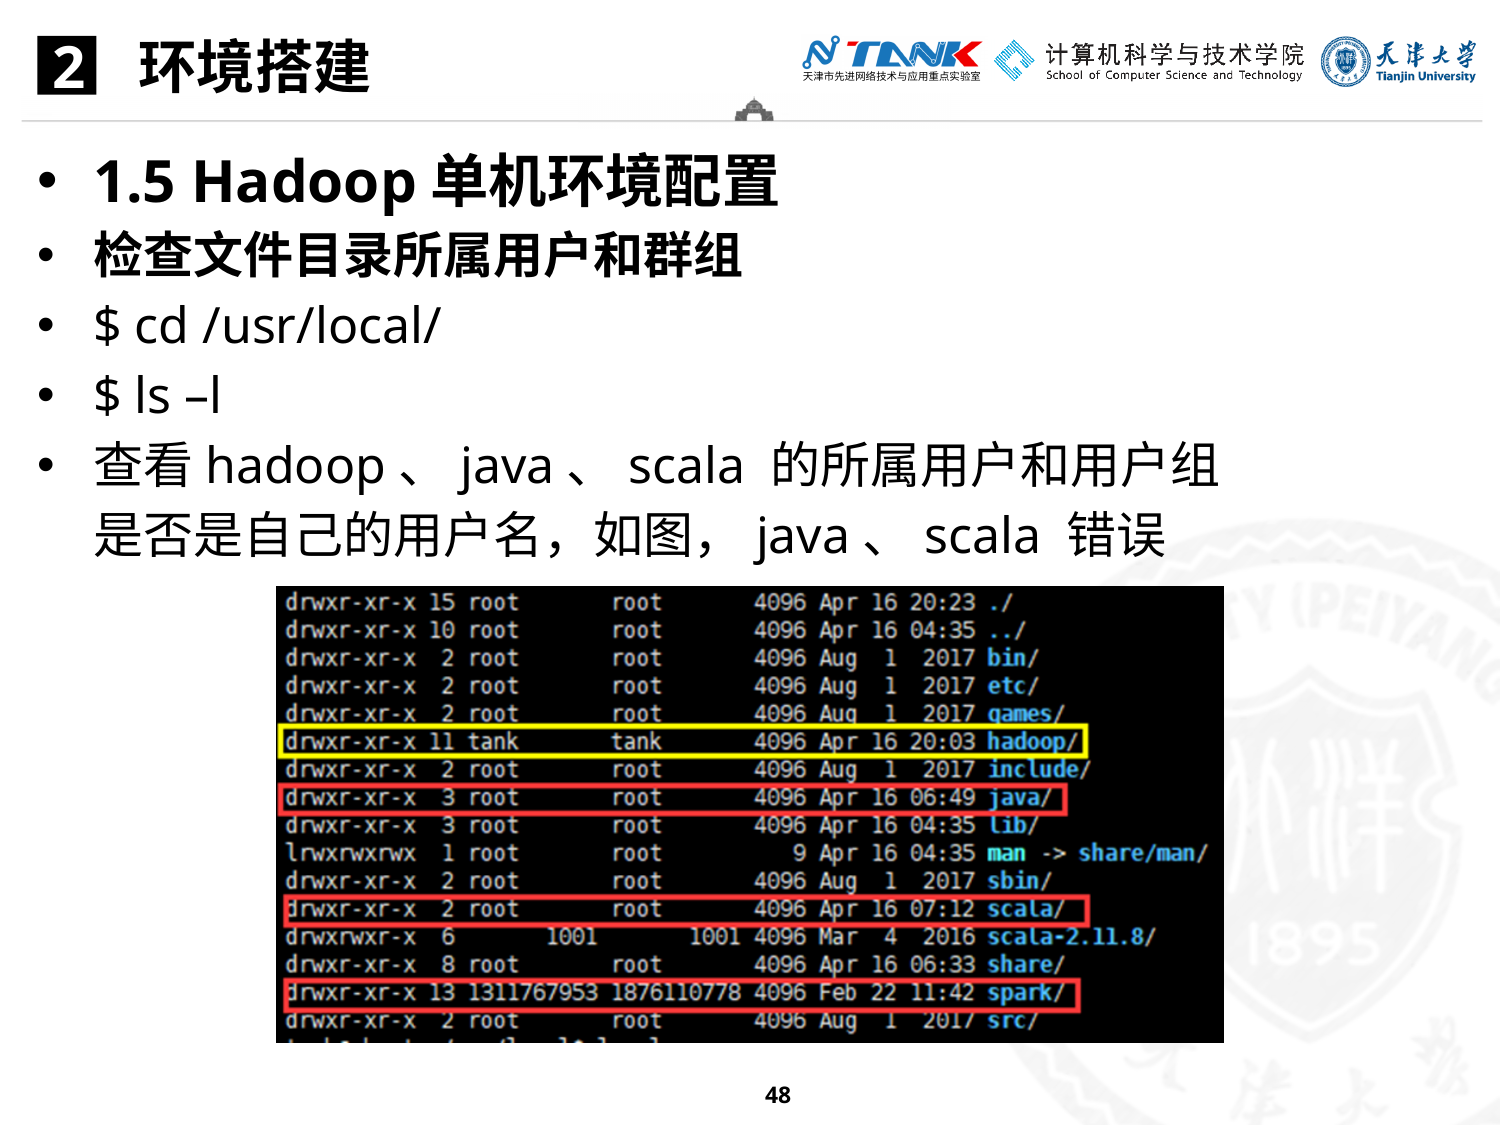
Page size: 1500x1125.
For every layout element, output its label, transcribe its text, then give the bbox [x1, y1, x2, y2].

text_box 2 [35, 34, 99, 97]
picture [21, 93, 1483, 129]
picture [1319, 34, 1477, 90]
picture [801, 34, 988, 73]
text_box 环境搭建 [123, 22, 633, 108]
list 1.5 Hadoop单机环境配置 检查文件目录所属用户和群组 $ cd /usr/local/ $ ls –l 查看hadoop、java、scala 的所属用户和用户组 是否是自己的用户名，如图，java、scala 错误 [22, 136, 1476, 1066]
picture [276, 585, 1224, 1043]
picture [991, 39, 1305, 82]
slide_number 48 [731, 1072, 826, 1115]
